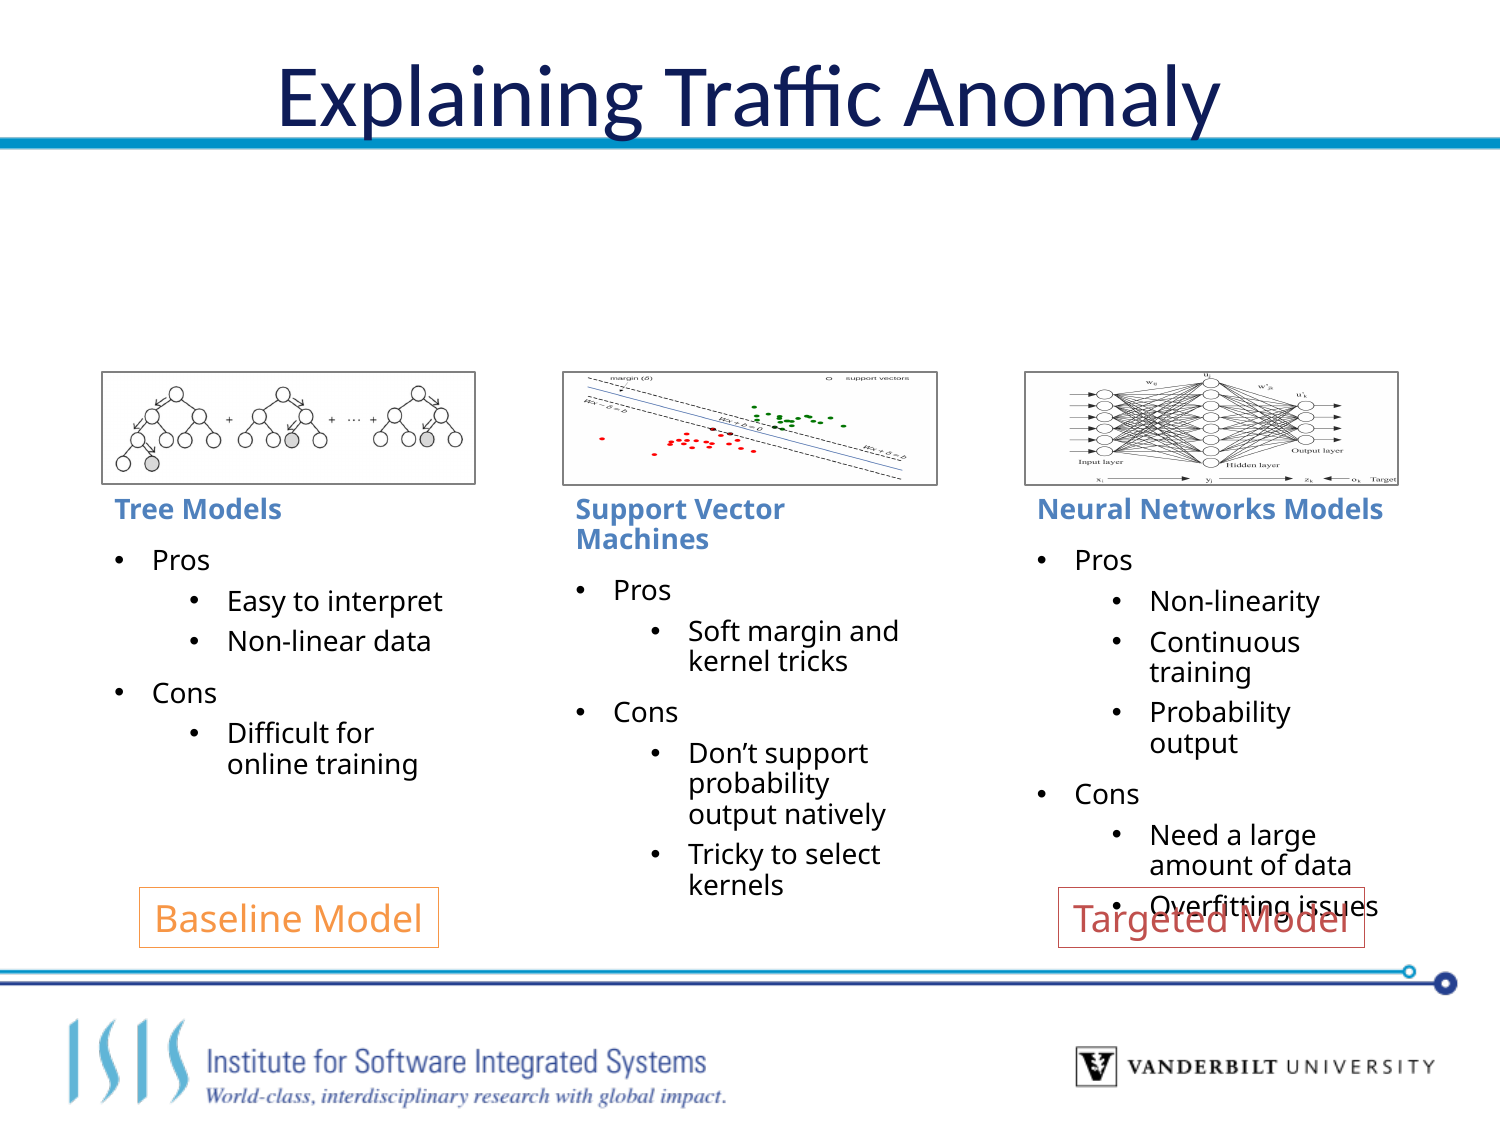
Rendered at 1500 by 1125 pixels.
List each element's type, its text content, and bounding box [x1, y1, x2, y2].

text_box Targeted Model [1058, 887, 1365, 948]
text_box Support Vector Machines Pros Soft margin and kernel tricks Cons Don’t support probability output natively Tricky to select kernels [564, 492, 936, 870]
text_box Baseline Model [139, 887, 439, 948]
picture [1025, 372, 1398, 485]
text_box Neural Networks Models Pros Non-linearity Continuous training Probability output Cons Need a large amount of data Overfitting issues [1025, 492, 1397, 870]
text_box Tree Models Pros Easy to interpret Non-linear data Cons Difficult for online training [103, 492, 475, 870]
picture [564, 372, 936, 485]
picture [102, 372, 475, 484]
title Explaining Traffic Anomaly [75, 26, 1425, 155]
